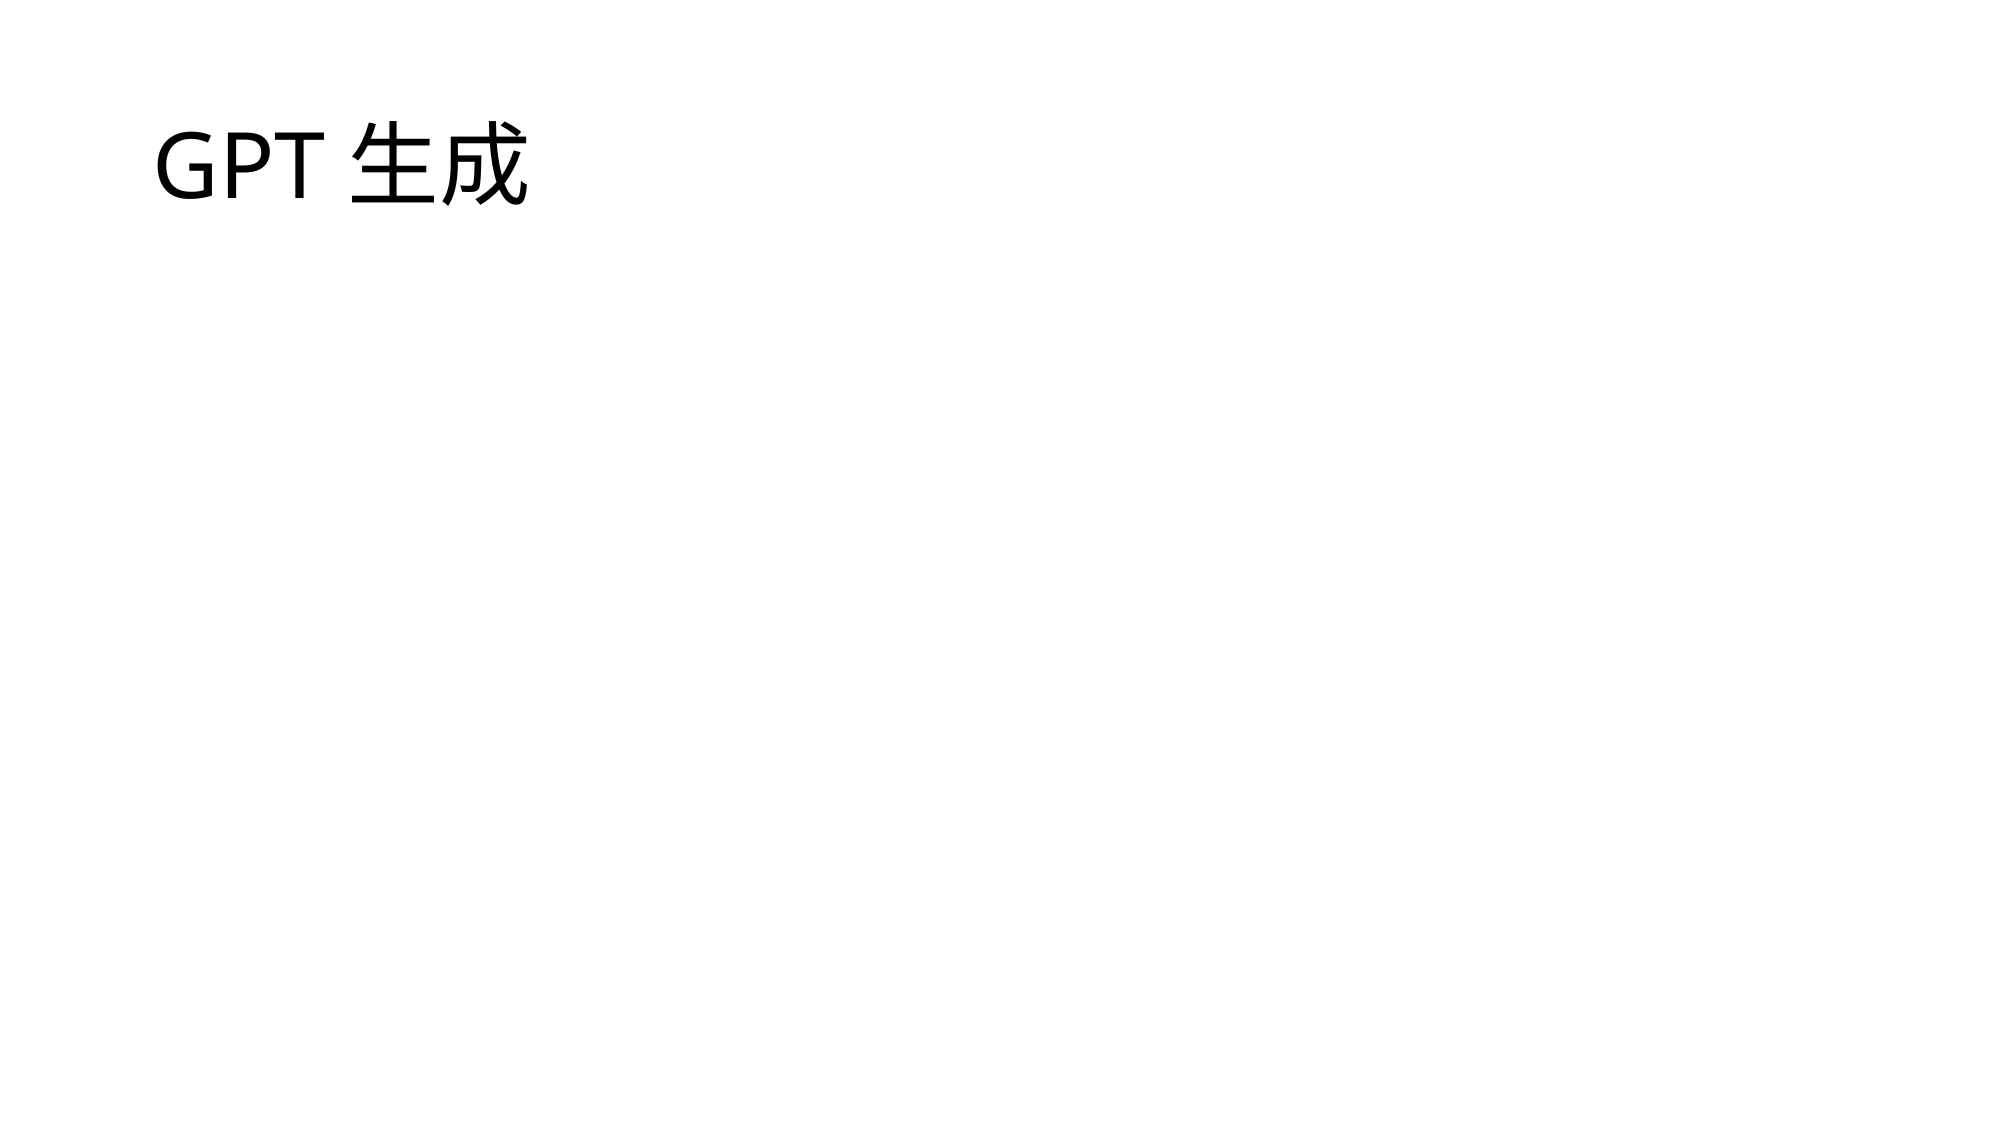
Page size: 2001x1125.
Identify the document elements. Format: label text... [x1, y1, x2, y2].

title GPT生成 [137, 59, 1863, 278]
